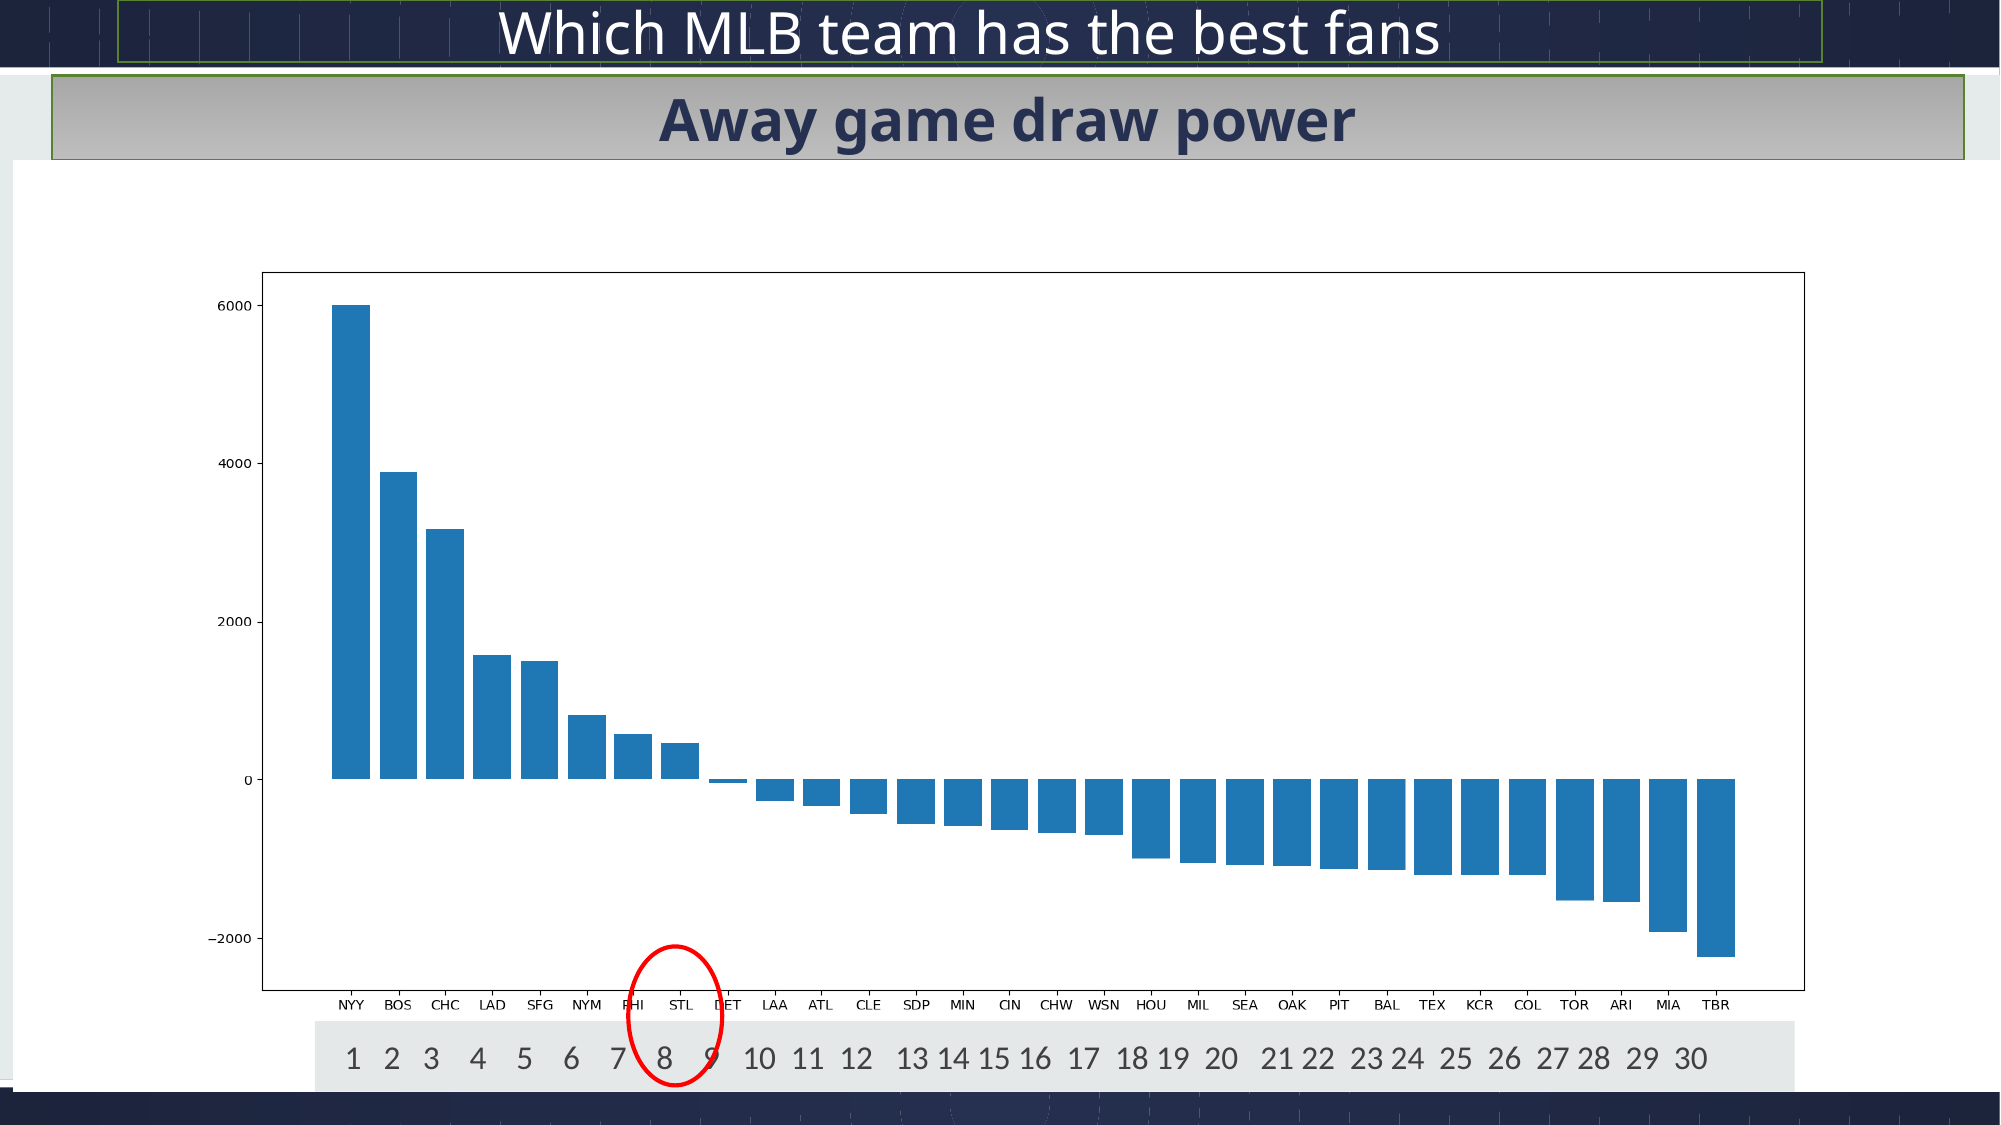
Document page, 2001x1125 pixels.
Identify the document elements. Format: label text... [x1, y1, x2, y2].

text_box Which MLB team has the best fans [117, 0, 1823, 63]
text_box Away game draw power [51, 74, 1965, 160]
picture [13, 160, 2000, 1092]
list [205, 1092, 2000, 1125]
